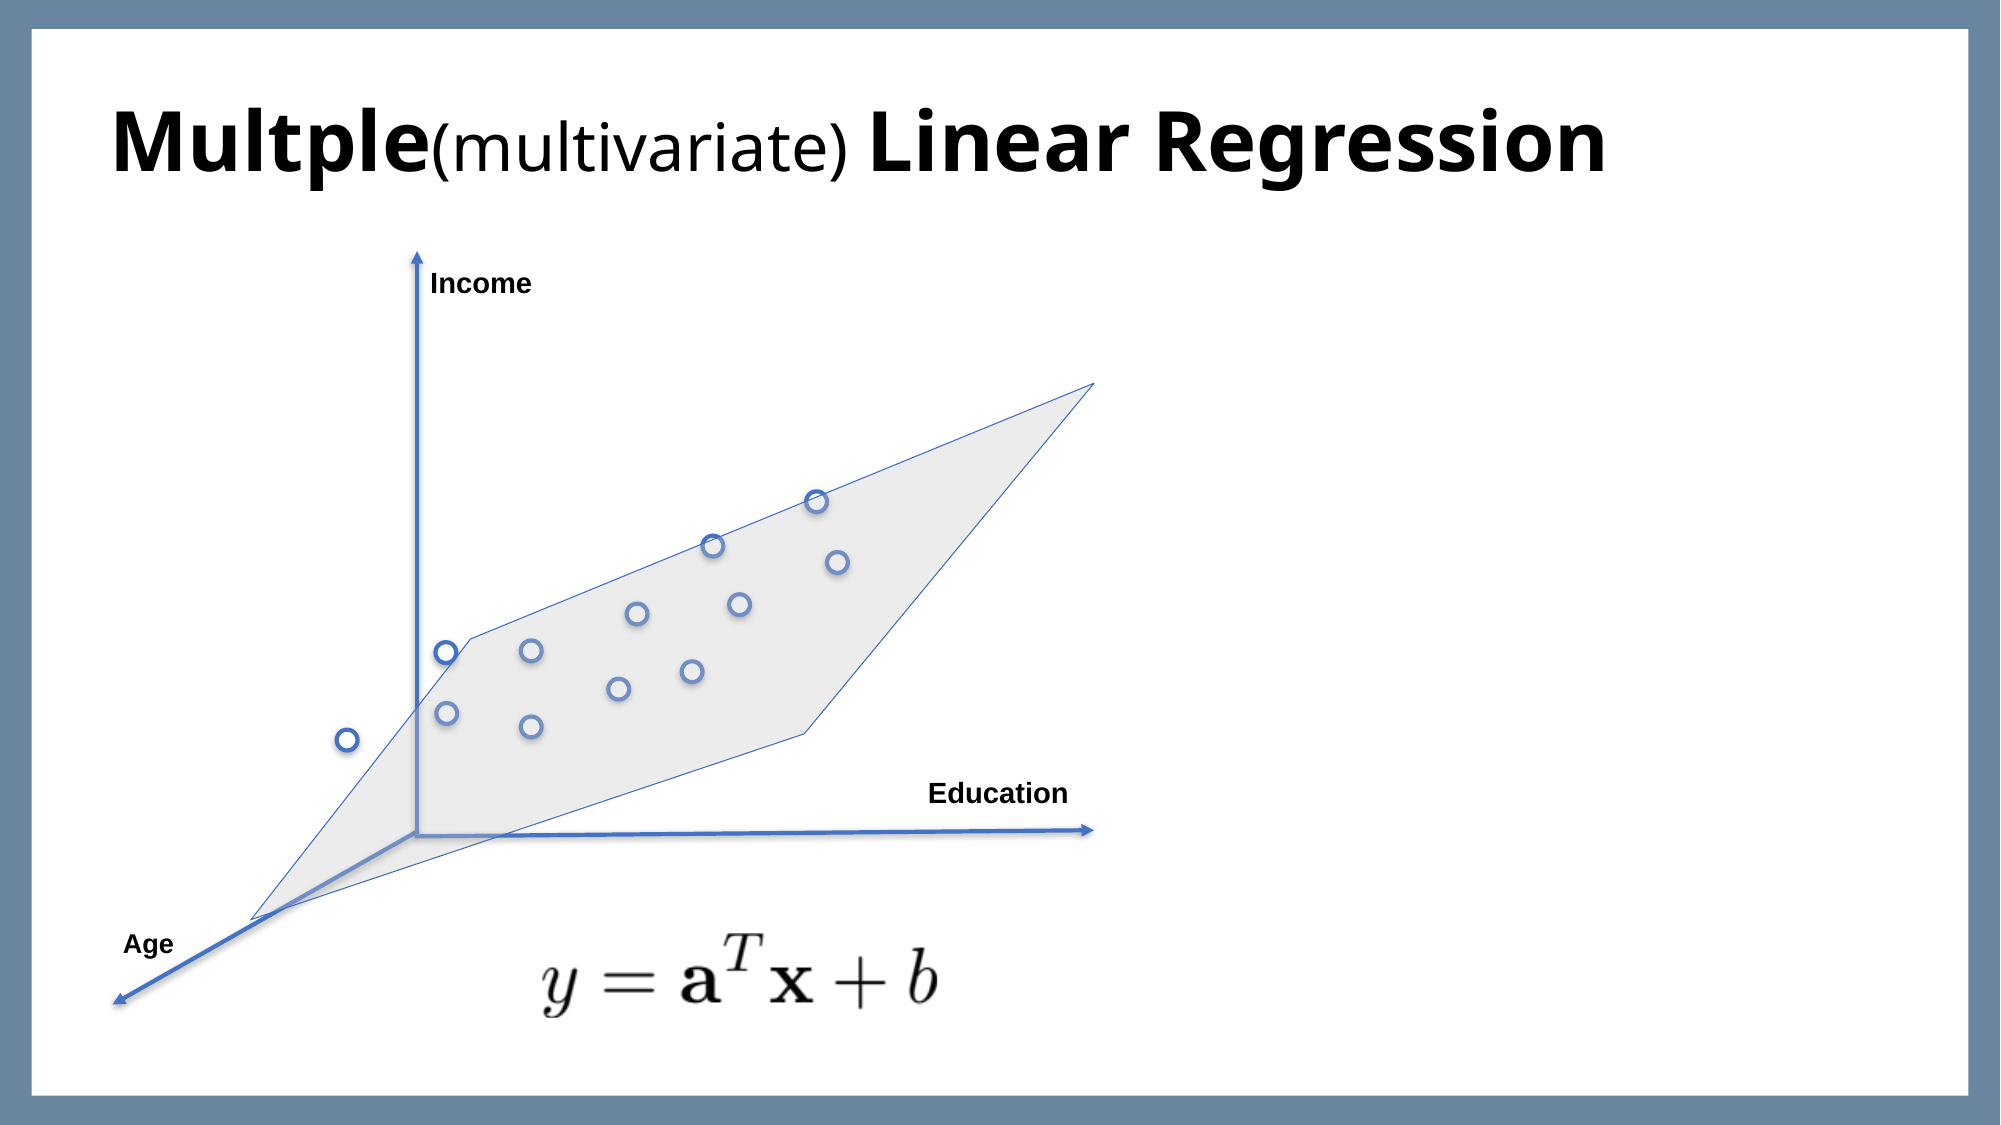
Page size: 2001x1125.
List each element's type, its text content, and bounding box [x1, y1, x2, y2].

text_box Multple(multivariate) Linear Regression [94, 69, 1864, 198]
text_box [77, 68, 688, 186]
text_box Income [422, 257, 540, 308]
text_box [703, 535, 717, 542]
text_box [336, 729, 358, 751]
text_box [435, 642, 457, 664]
picture [541, 933, 938, 1018]
text_box [806, 491, 823, 500]
text_box Age [115, 919, 182, 967]
text_box [112, 967, 179, 1005]
text_box [249, 382, 1095, 921]
text_box Education [920, 767, 1077, 818]
text_box [505, 824, 1095, 837]
text_box [410, 251, 422, 705]
